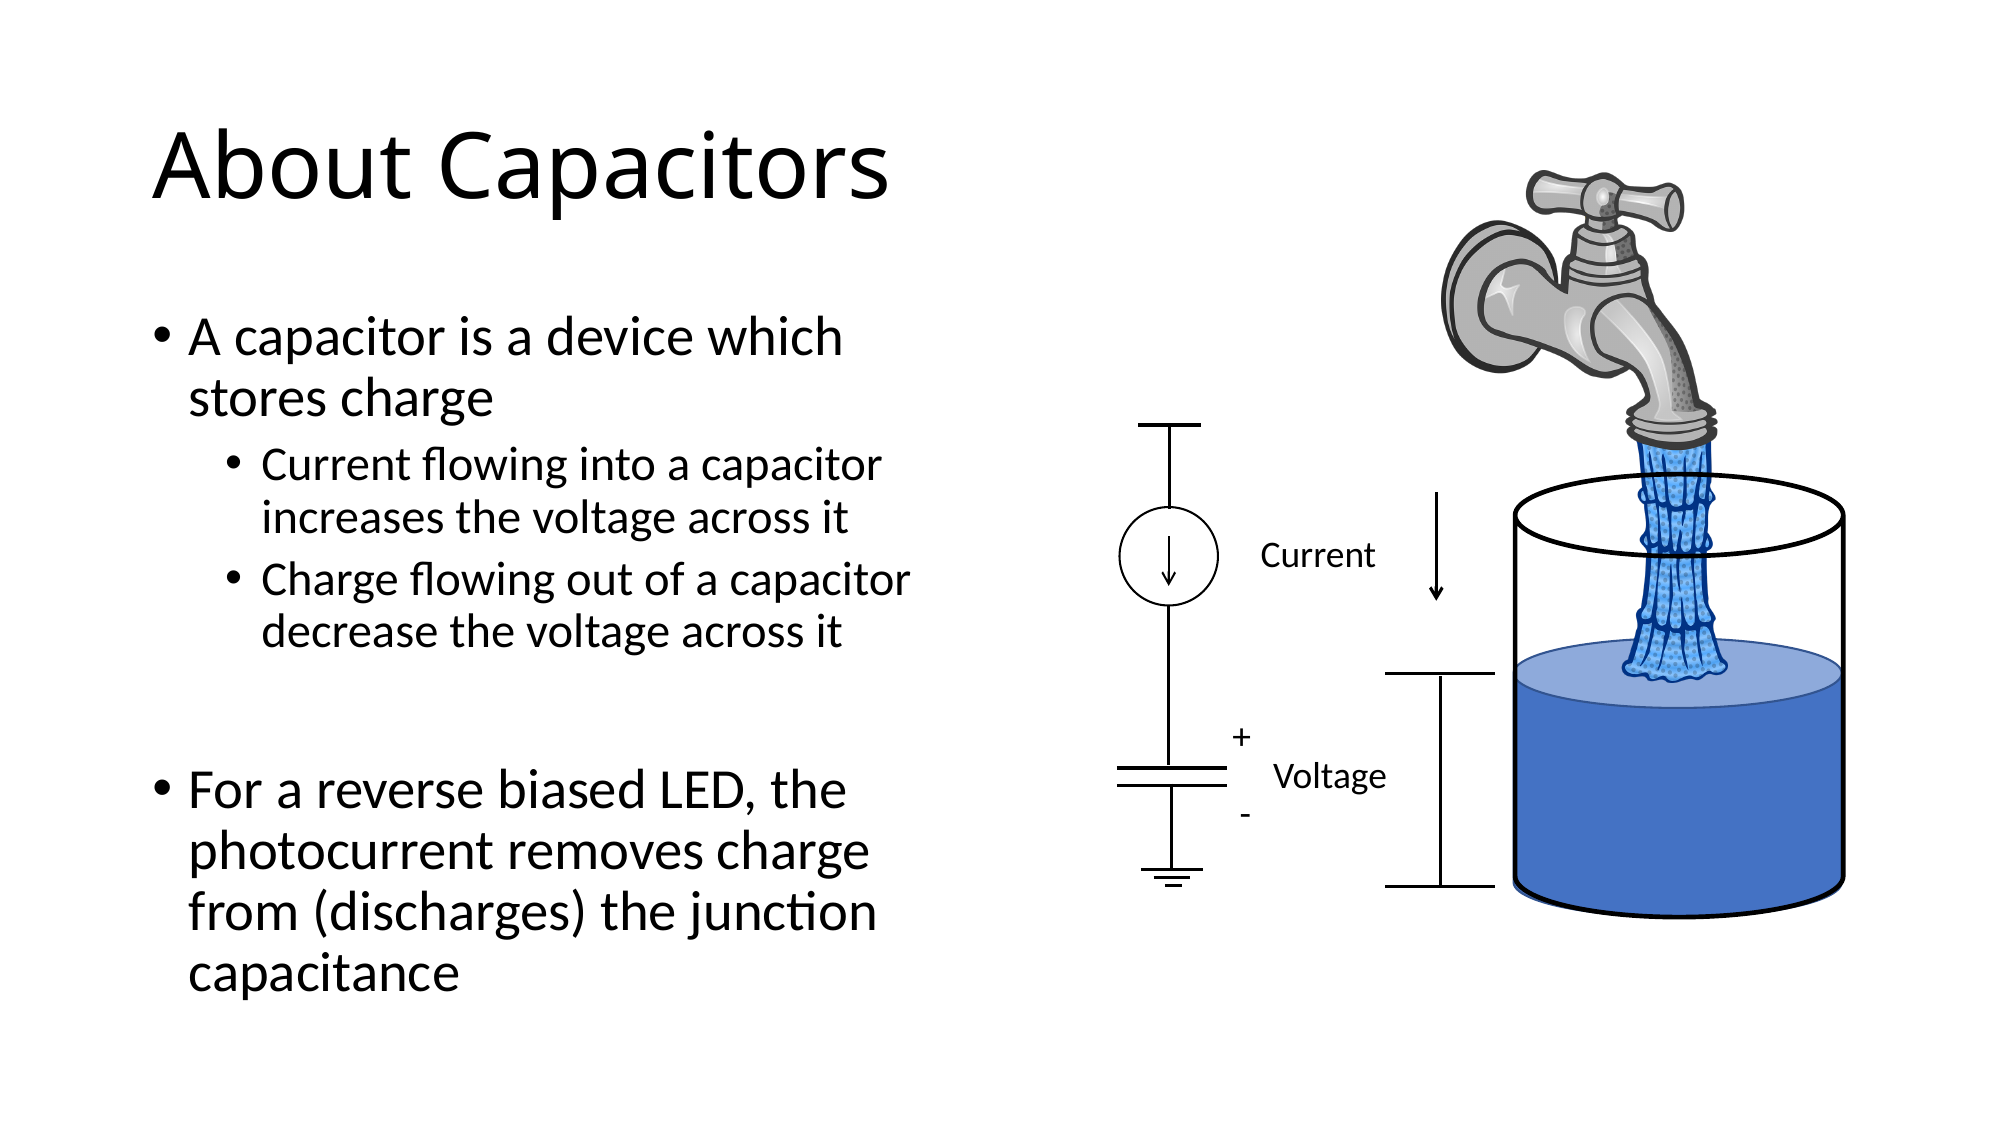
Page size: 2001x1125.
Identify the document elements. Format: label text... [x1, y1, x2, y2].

picture [1440, 170, 1728, 683]
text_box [1116, 423, 1227, 886]
list A capacitor is a device which stores charge Current flowing into a capacitor increases the voltage across it Charge flowing out of a capacitor decrease the voltage across it For a reverse biased LED, the photocurrent removes charge from (discharges) the junction capacitance [137, 299, 994, 1014]
text_box [1512, 683, 1607, 915]
text_box [1514, 475, 1845, 919]
text_box Voltage [1258, 743, 1403, 804]
text_box + [1227, 704, 1267, 765]
title About Capacitors [137, 59, 1863, 278]
text_box Current [1245, 522, 1392, 583]
text_box - [1227, 781, 1267, 841]
